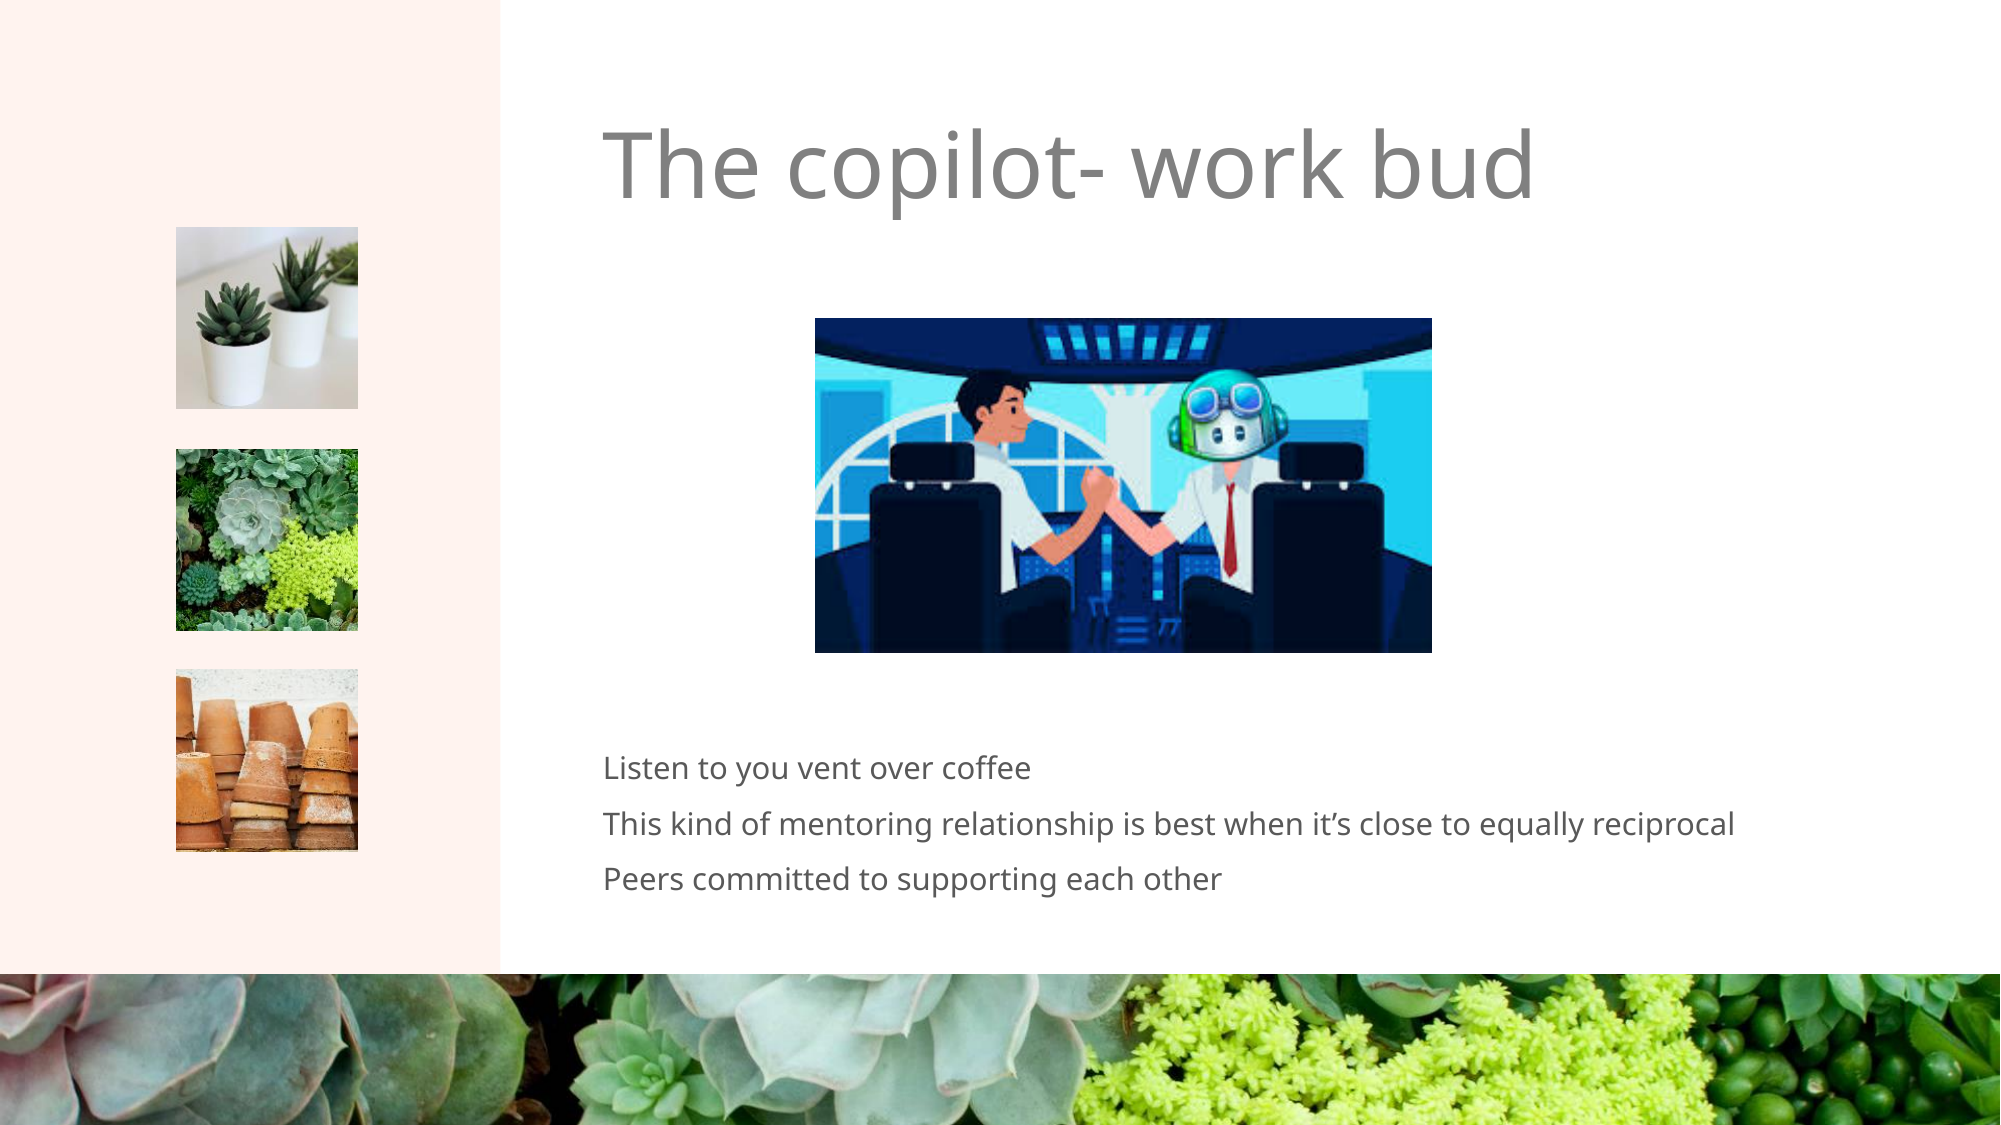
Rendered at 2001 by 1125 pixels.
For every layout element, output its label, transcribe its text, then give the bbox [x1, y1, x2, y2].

picture [176, 669, 358, 852]
list Listen to you vent over coffee This kind of mentoring relationship is best when it’s close to equally reciprocal Peers committed to supporting each other [588, 723, 1784, 948]
picture [176, 449, 358, 631]
picture [815, 318, 1432, 653]
picture [176, 227, 358, 409]
picture [0, 974, 2000, 1125]
title The copilot- work bud [587, 59, 1783, 278]
picture [815, 546, 824, 551]
